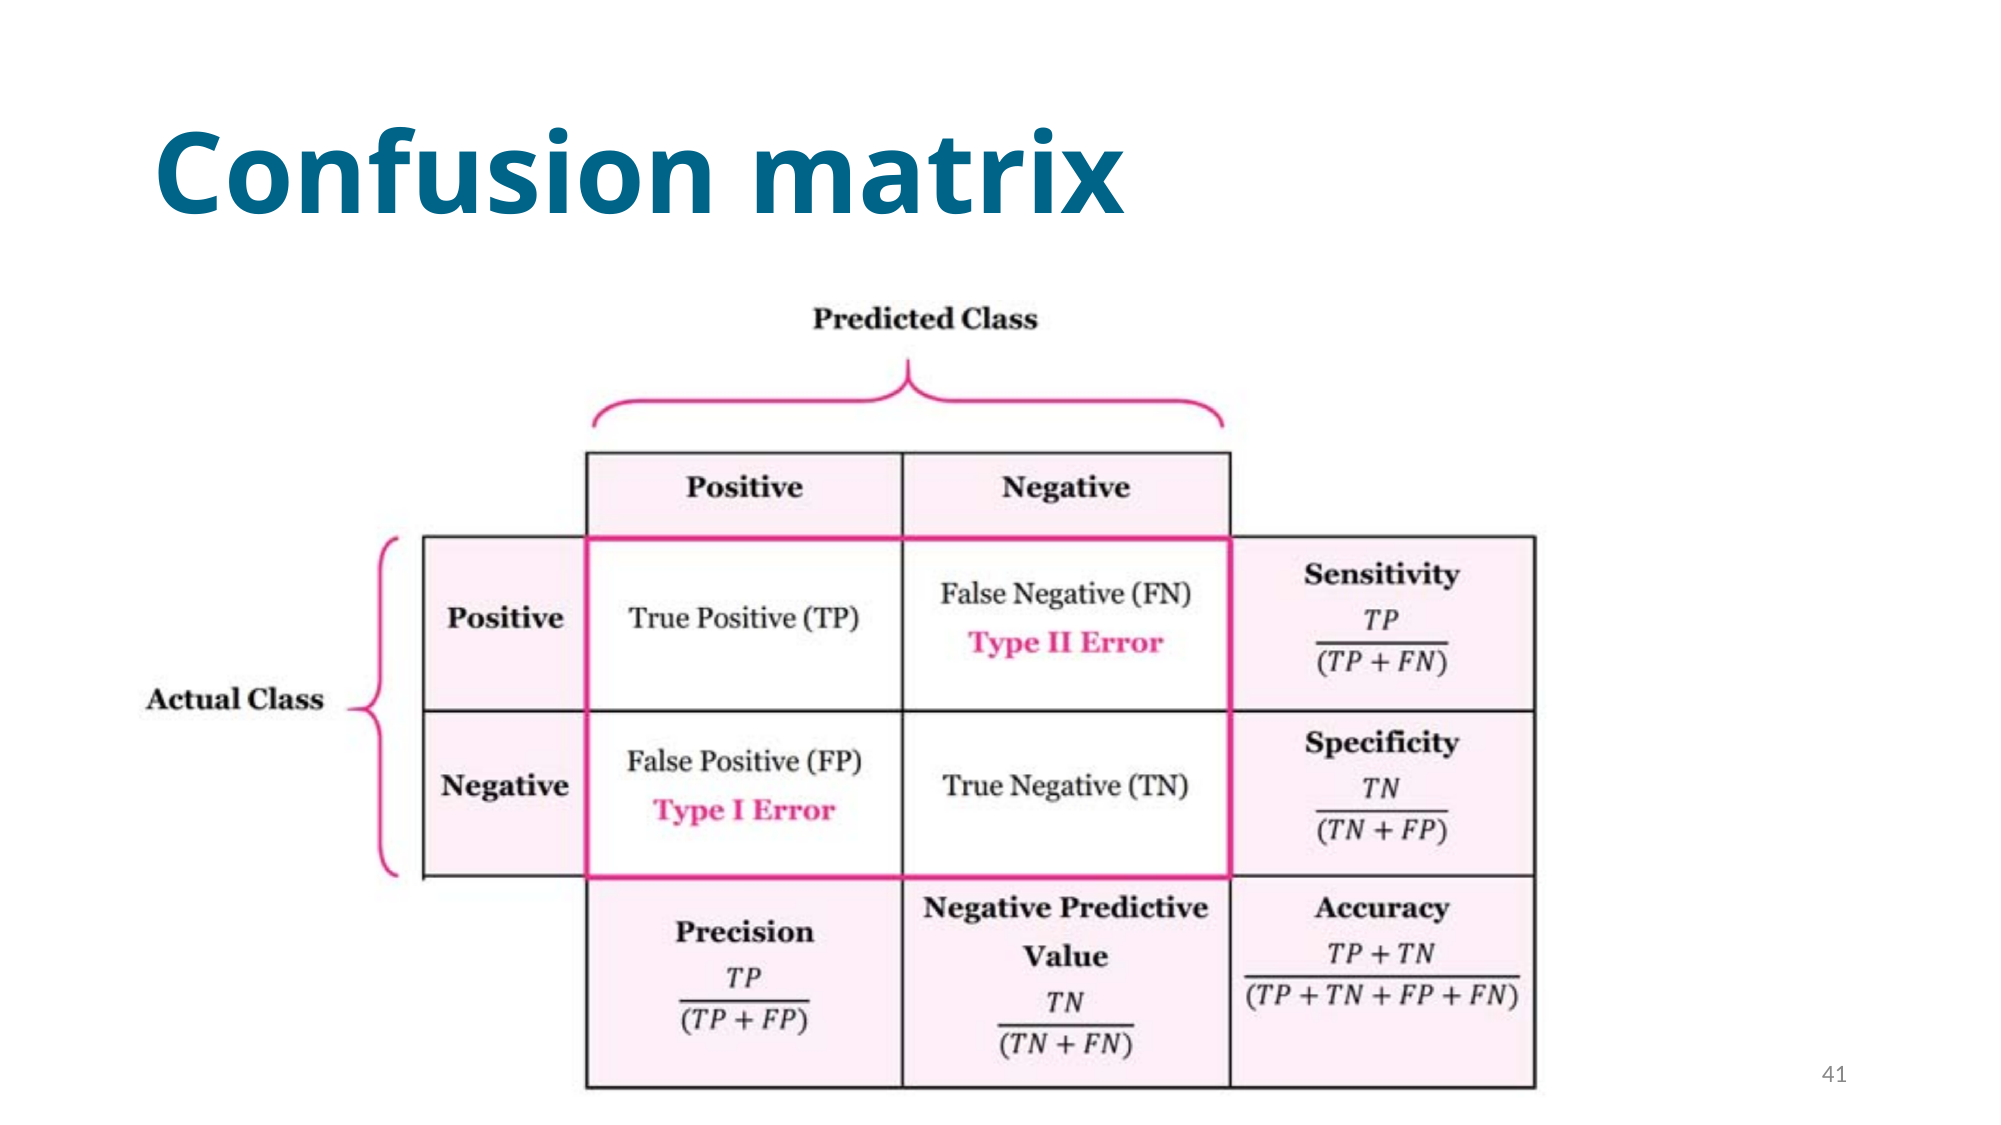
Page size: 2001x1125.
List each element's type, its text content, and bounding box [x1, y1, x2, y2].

title Confusion matrix [137, 59, 1863, 278]
picture [126, 277, 1594, 1123]
slide_number 41 [1594, 1042, 1863, 1103]
